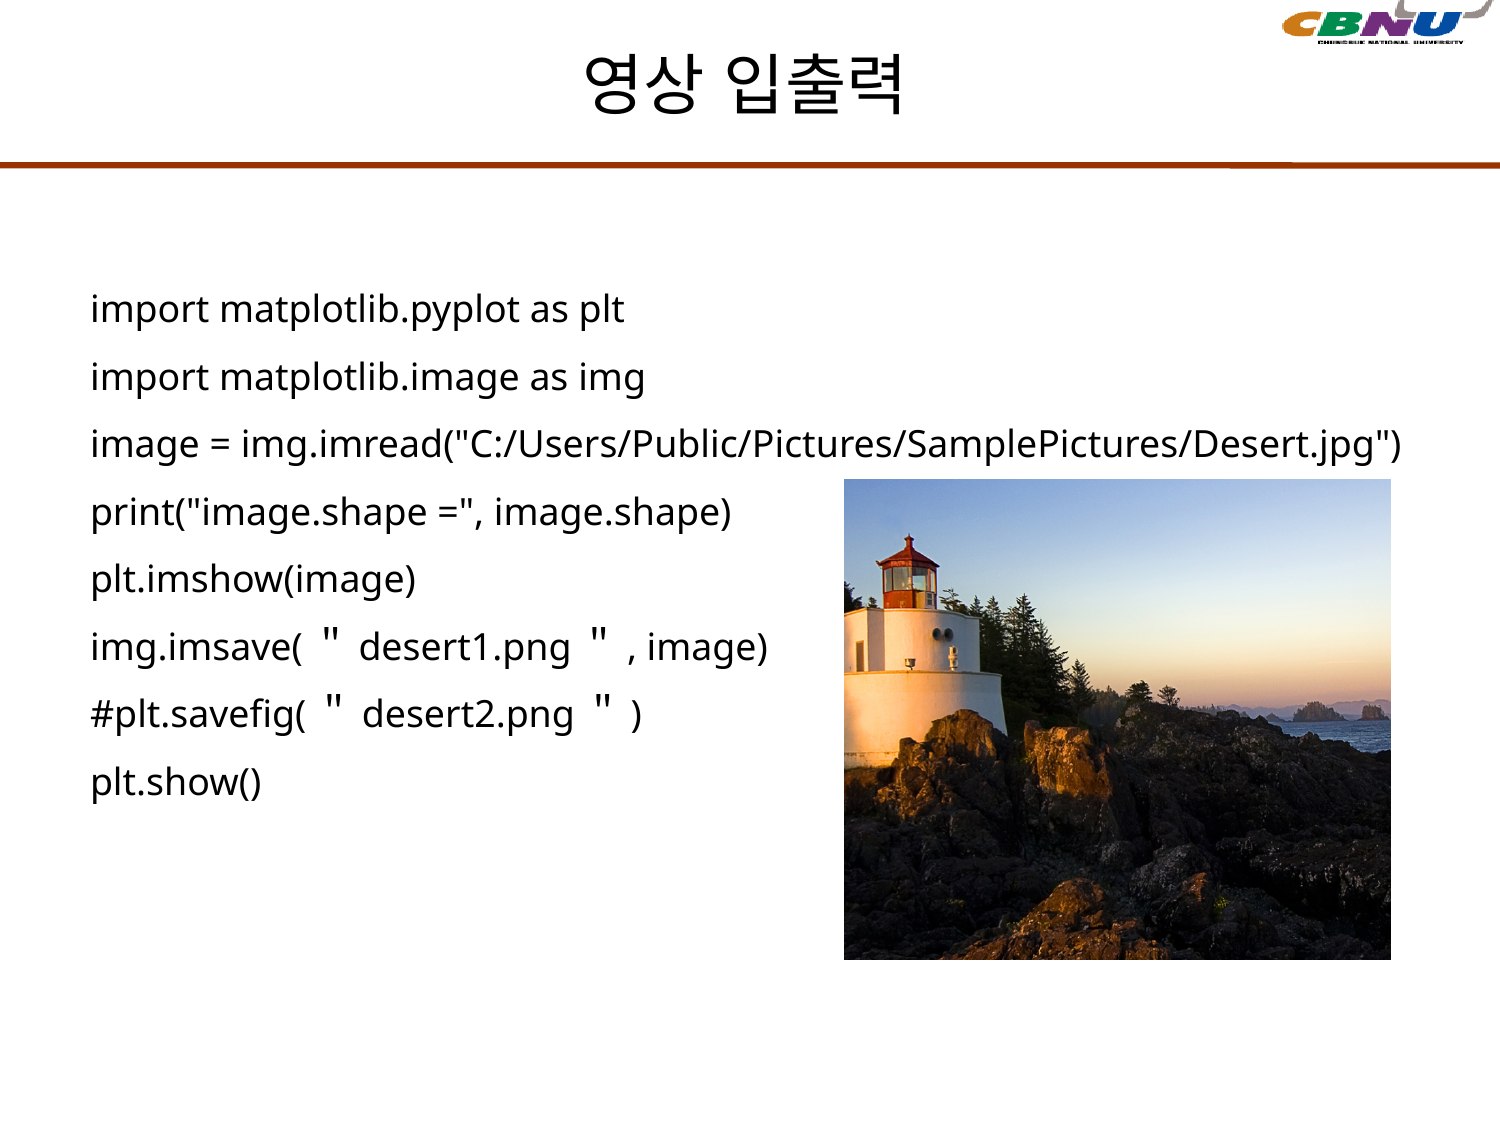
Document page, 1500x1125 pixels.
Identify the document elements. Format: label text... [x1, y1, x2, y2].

picture [844, 479, 1391, 960]
title 영상 입출력 [70, 23, 1421, 143]
picture [1277, 0, 1500, 47]
list import matplotlib.pyplot as plt import matplotlib.image as img image = img.imread("C:/Users/Public/Pictures/SamplePictures/Desert.jpg") print("image.shape =", image.shape) plt.imshow(image) img.imsave(＂desert1.png＂, image) #plt.savefig(＂desert2.png＂) plt.show() [75, 255, 1425, 1094]
